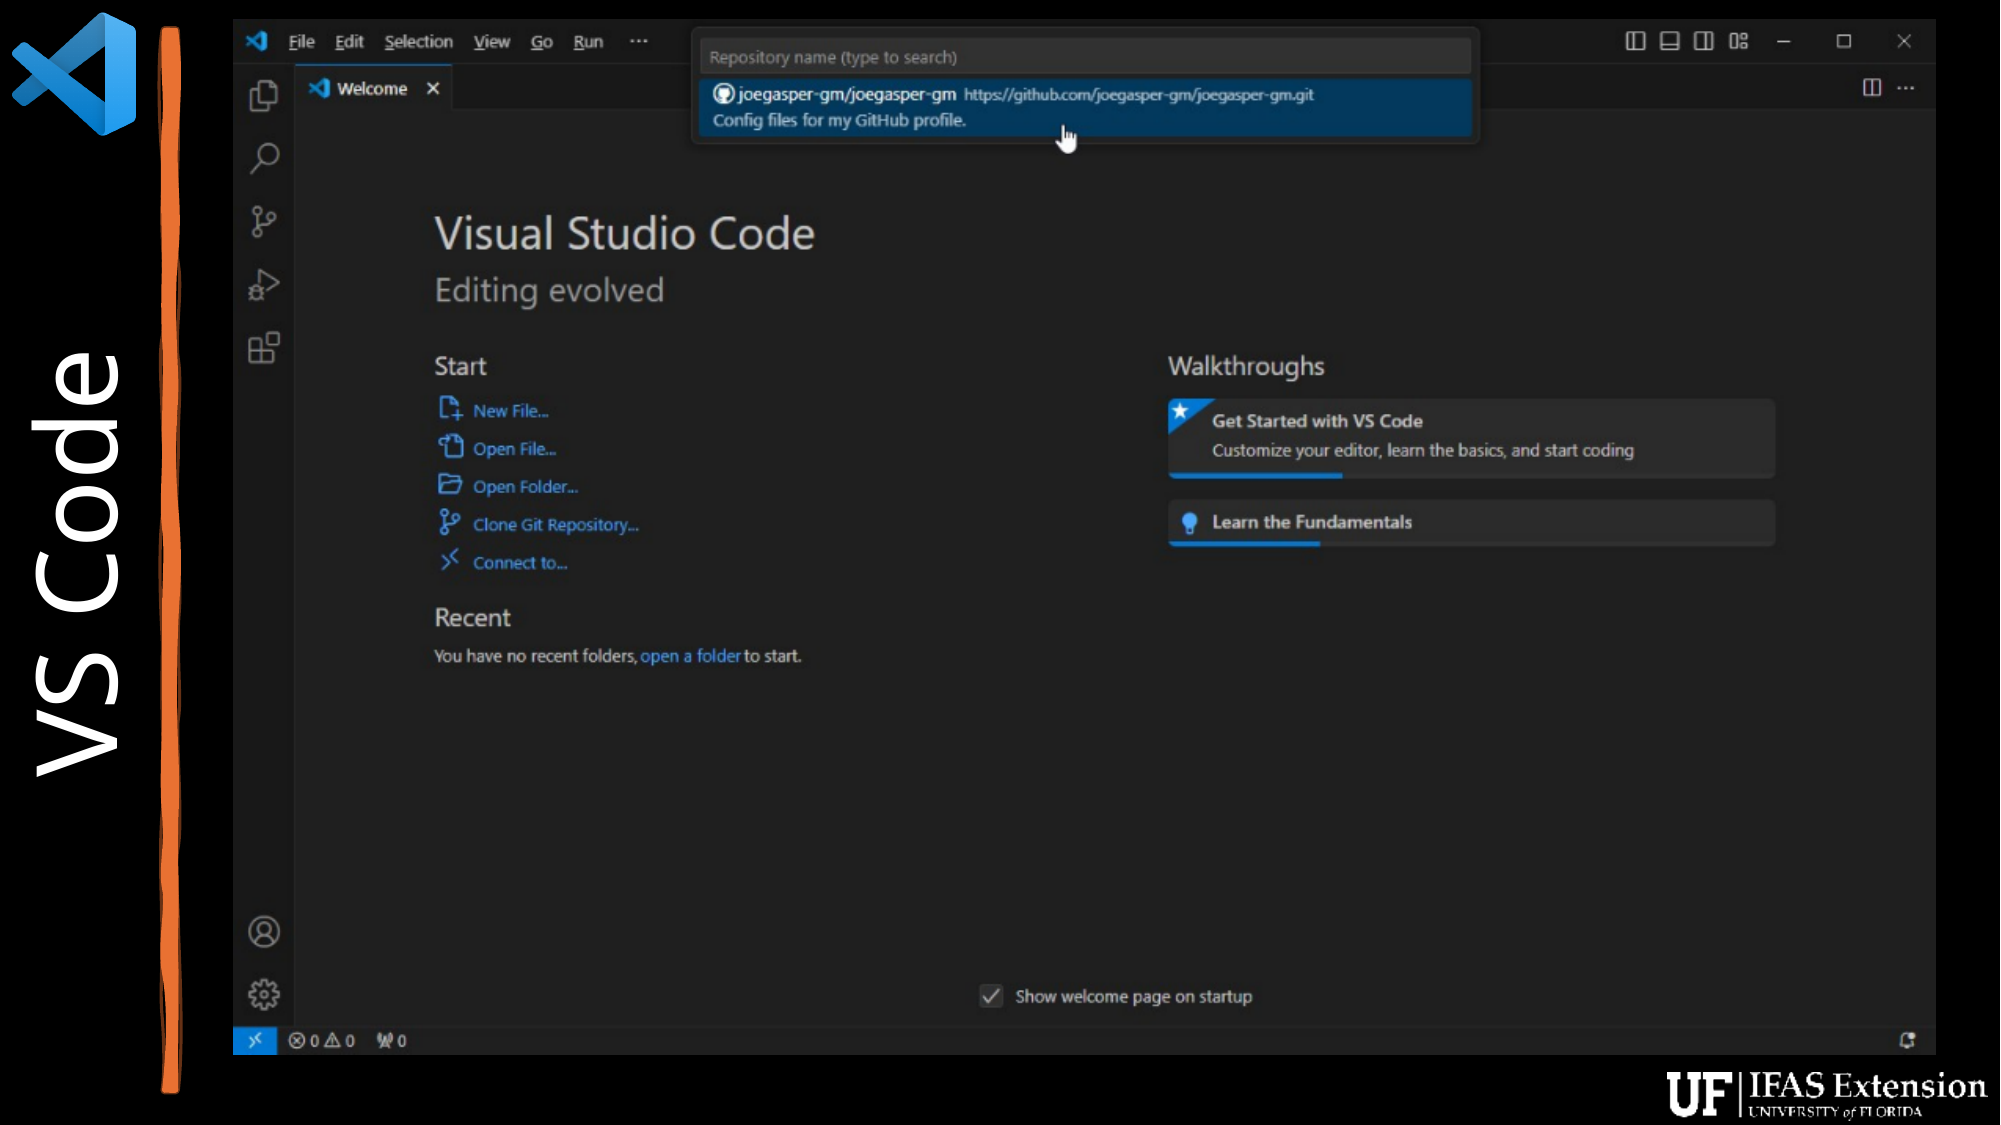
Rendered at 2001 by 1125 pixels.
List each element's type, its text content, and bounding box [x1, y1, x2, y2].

picture [233, 18, 1937, 1056]
picture [11, 12, 137, 137]
title VS Code [12, 318, 148, 807]
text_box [1654, 1065, 2000, 1125]
text_box [157, 26, 183, 1095]
text_box [0, 0, 2000, 1125]
